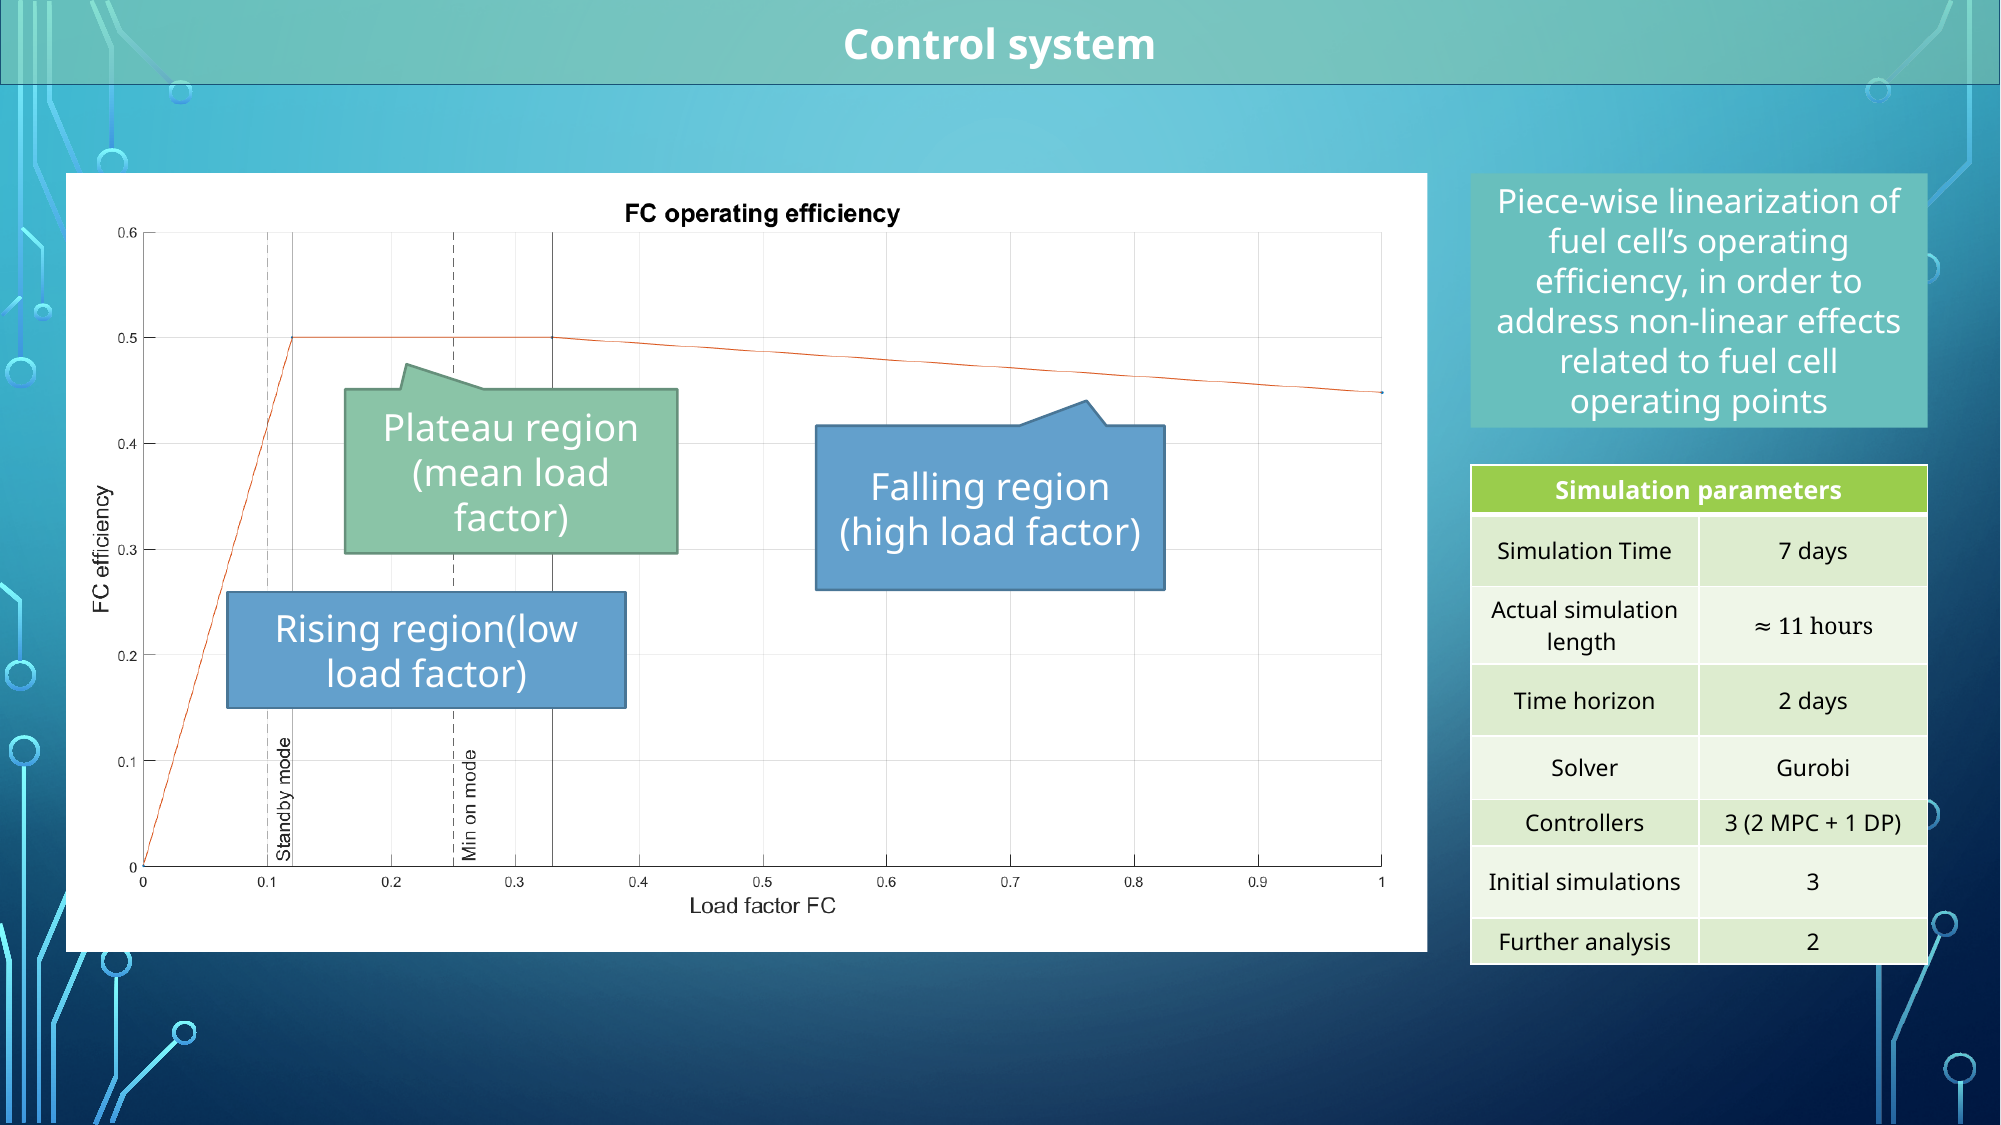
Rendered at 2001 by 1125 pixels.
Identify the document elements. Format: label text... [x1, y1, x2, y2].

table_cell 3 [1700, 847, 1927, 917]
table_cell Controllers [1472, 800, 1698, 845]
picture [65, 173, 1428, 952]
text_box Piece-wise linearization of fuel cell’s operating efficiency, in order to address non-linear effects related to fuel cell operating points [1470, 173, 1928, 428]
table_cell Actual simulation length [1472, 587, 1698, 663]
table_cell 3 (2 MPC + 1 DP) [1700, 800, 1927, 845]
table_cell Simulation Time [1472, 517, 1698, 586]
table_cell 2 days [1700, 665, 1927, 735]
table_cell ≈ 11 hours [1700, 587, 1927, 663]
table_cell Initial simulations [1472, 847, 1698, 917]
text_box Control system [0, 0, 2000, 85]
table_cell Further analysis [1472, 919, 1698, 963]
table_cell Gurobi [1700, 737, 1927, 799]
table_cell Solver [1472, 737, 1698, 799]
table_cell Time horizon [1472, 665, 1698, 735]
table_cell 7 days [1700, 517, 1927, 586]
table_cell 2 [1700, 919, 1927, 963]
table_header Simulation parameters [1472, 466, 1927, 512]
